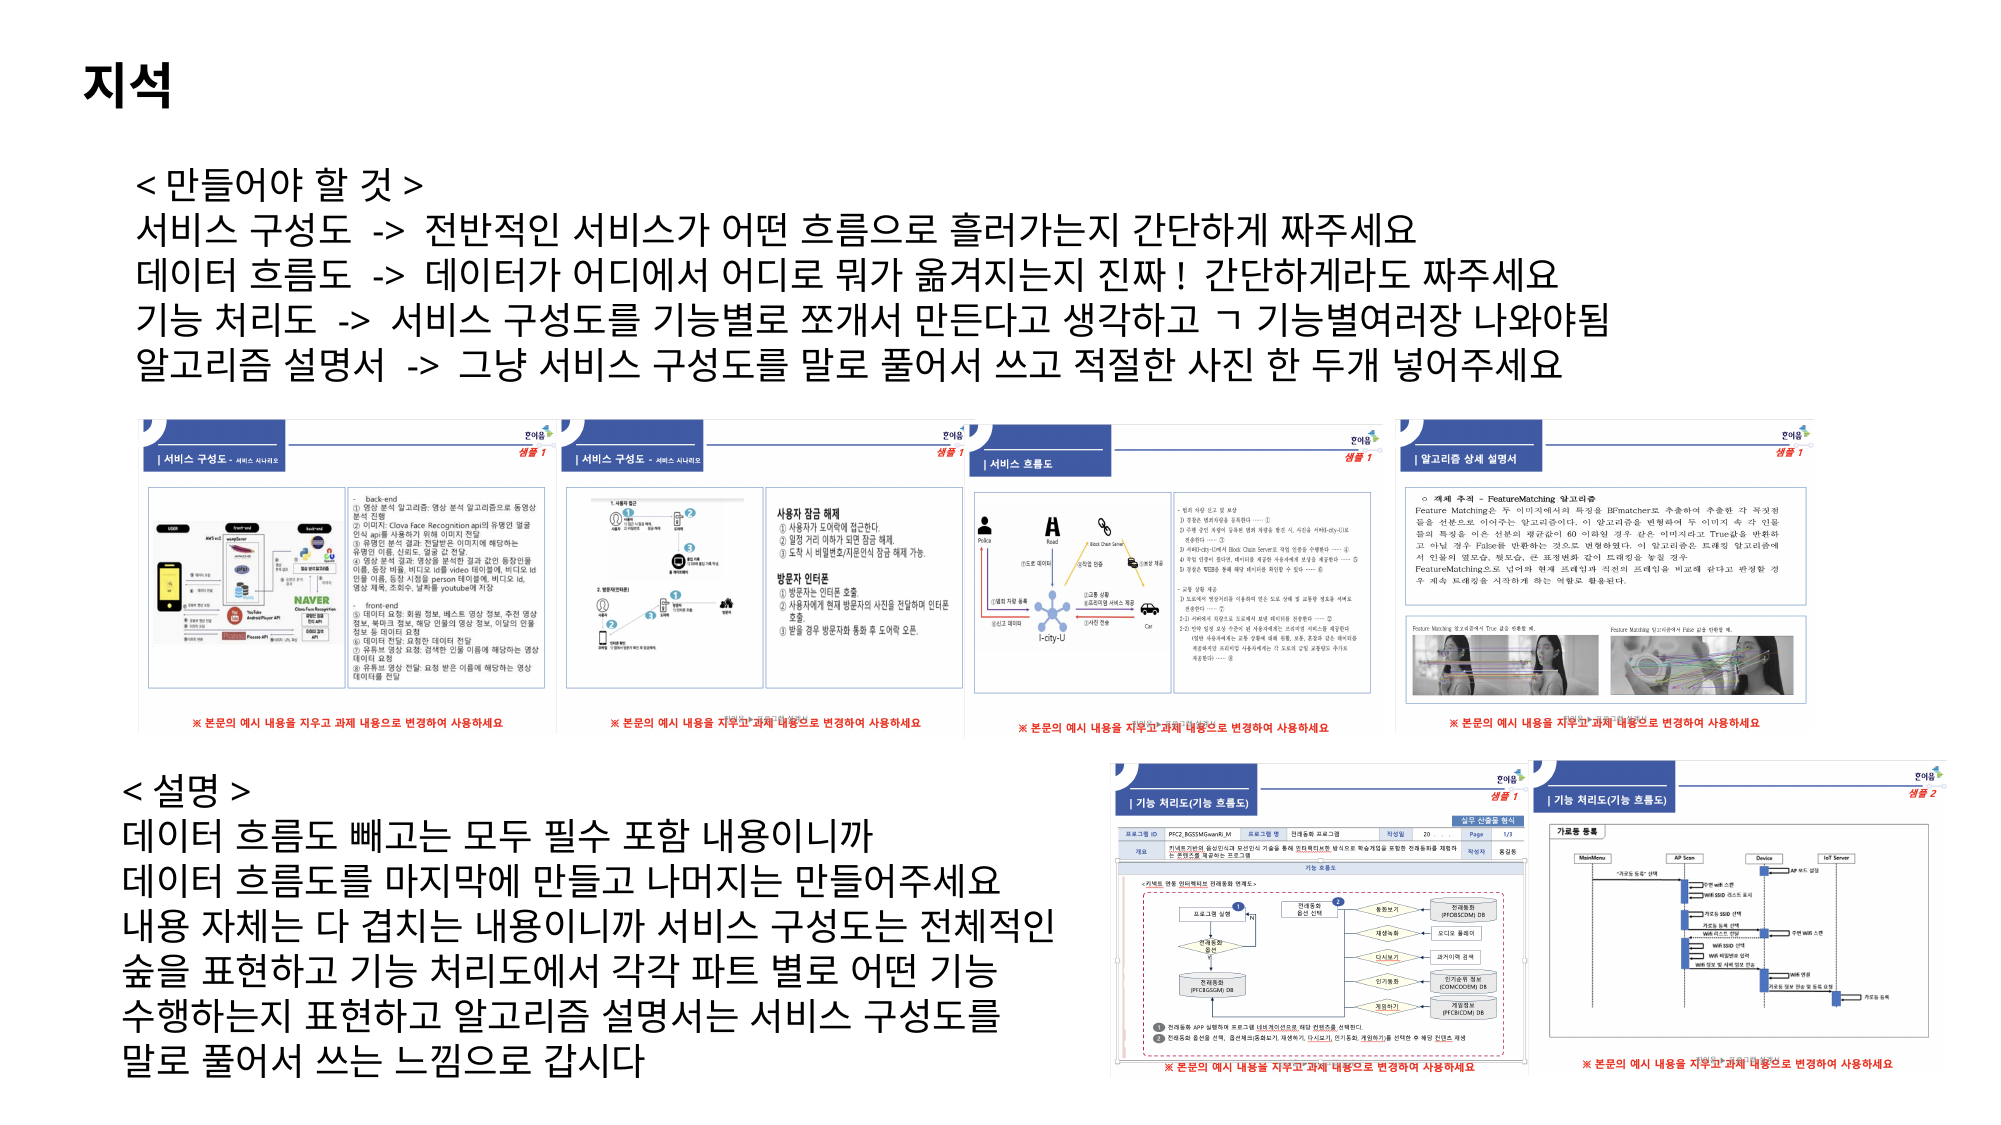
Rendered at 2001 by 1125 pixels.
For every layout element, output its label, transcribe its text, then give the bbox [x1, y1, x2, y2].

text_box <설명> 데이터 흐름도 빼고는 모두 필수 포함 내용이니까 데이터 흐름도를 마지막에 만들고 나머지는 만들어주세요 내용 자체는 다 겹치는 내용이니까 서비스 구성도는 전체적인 숲을 표현하고 기능 처리도에서 각각 파트 별로 어떤 기능 수행하는지 표현하고 알고리즘 설명서는 서비스 구성도를 말로 풀어서 쓰는 느낌으로 갑시다 [107, 760, 1084, 1091]
picture [138, 419, 1383, 739]
picture [1395, 419, 1814, 734]
text_box <만들어야 할 것> 서비스 구성도 -> 전반적인 서비스가 어떤 흐름으로 흘러가는지 간단하게 짜주세요 데이터 흐름도 -> 데이터가 어디에서 어디로 뭐가 옮겨지는지 진짜! 간단하게라도 짜주세요 기능 처리도 -> 서비스 구성도를 기능별로 쪼개서 만든다고 생각하고 ㄱ 기능별여러장 나와야됨 알고리즘 설명서 -> 그냥 서비스 구성도를 말로 풀어서 쓰고 적절한 사진 한 두개 넣어주세요 [120, 154, 1628, 395]
text_box 지석 [67, 46, 190, 122]
picture [1110, 760, 1947, 1078]
